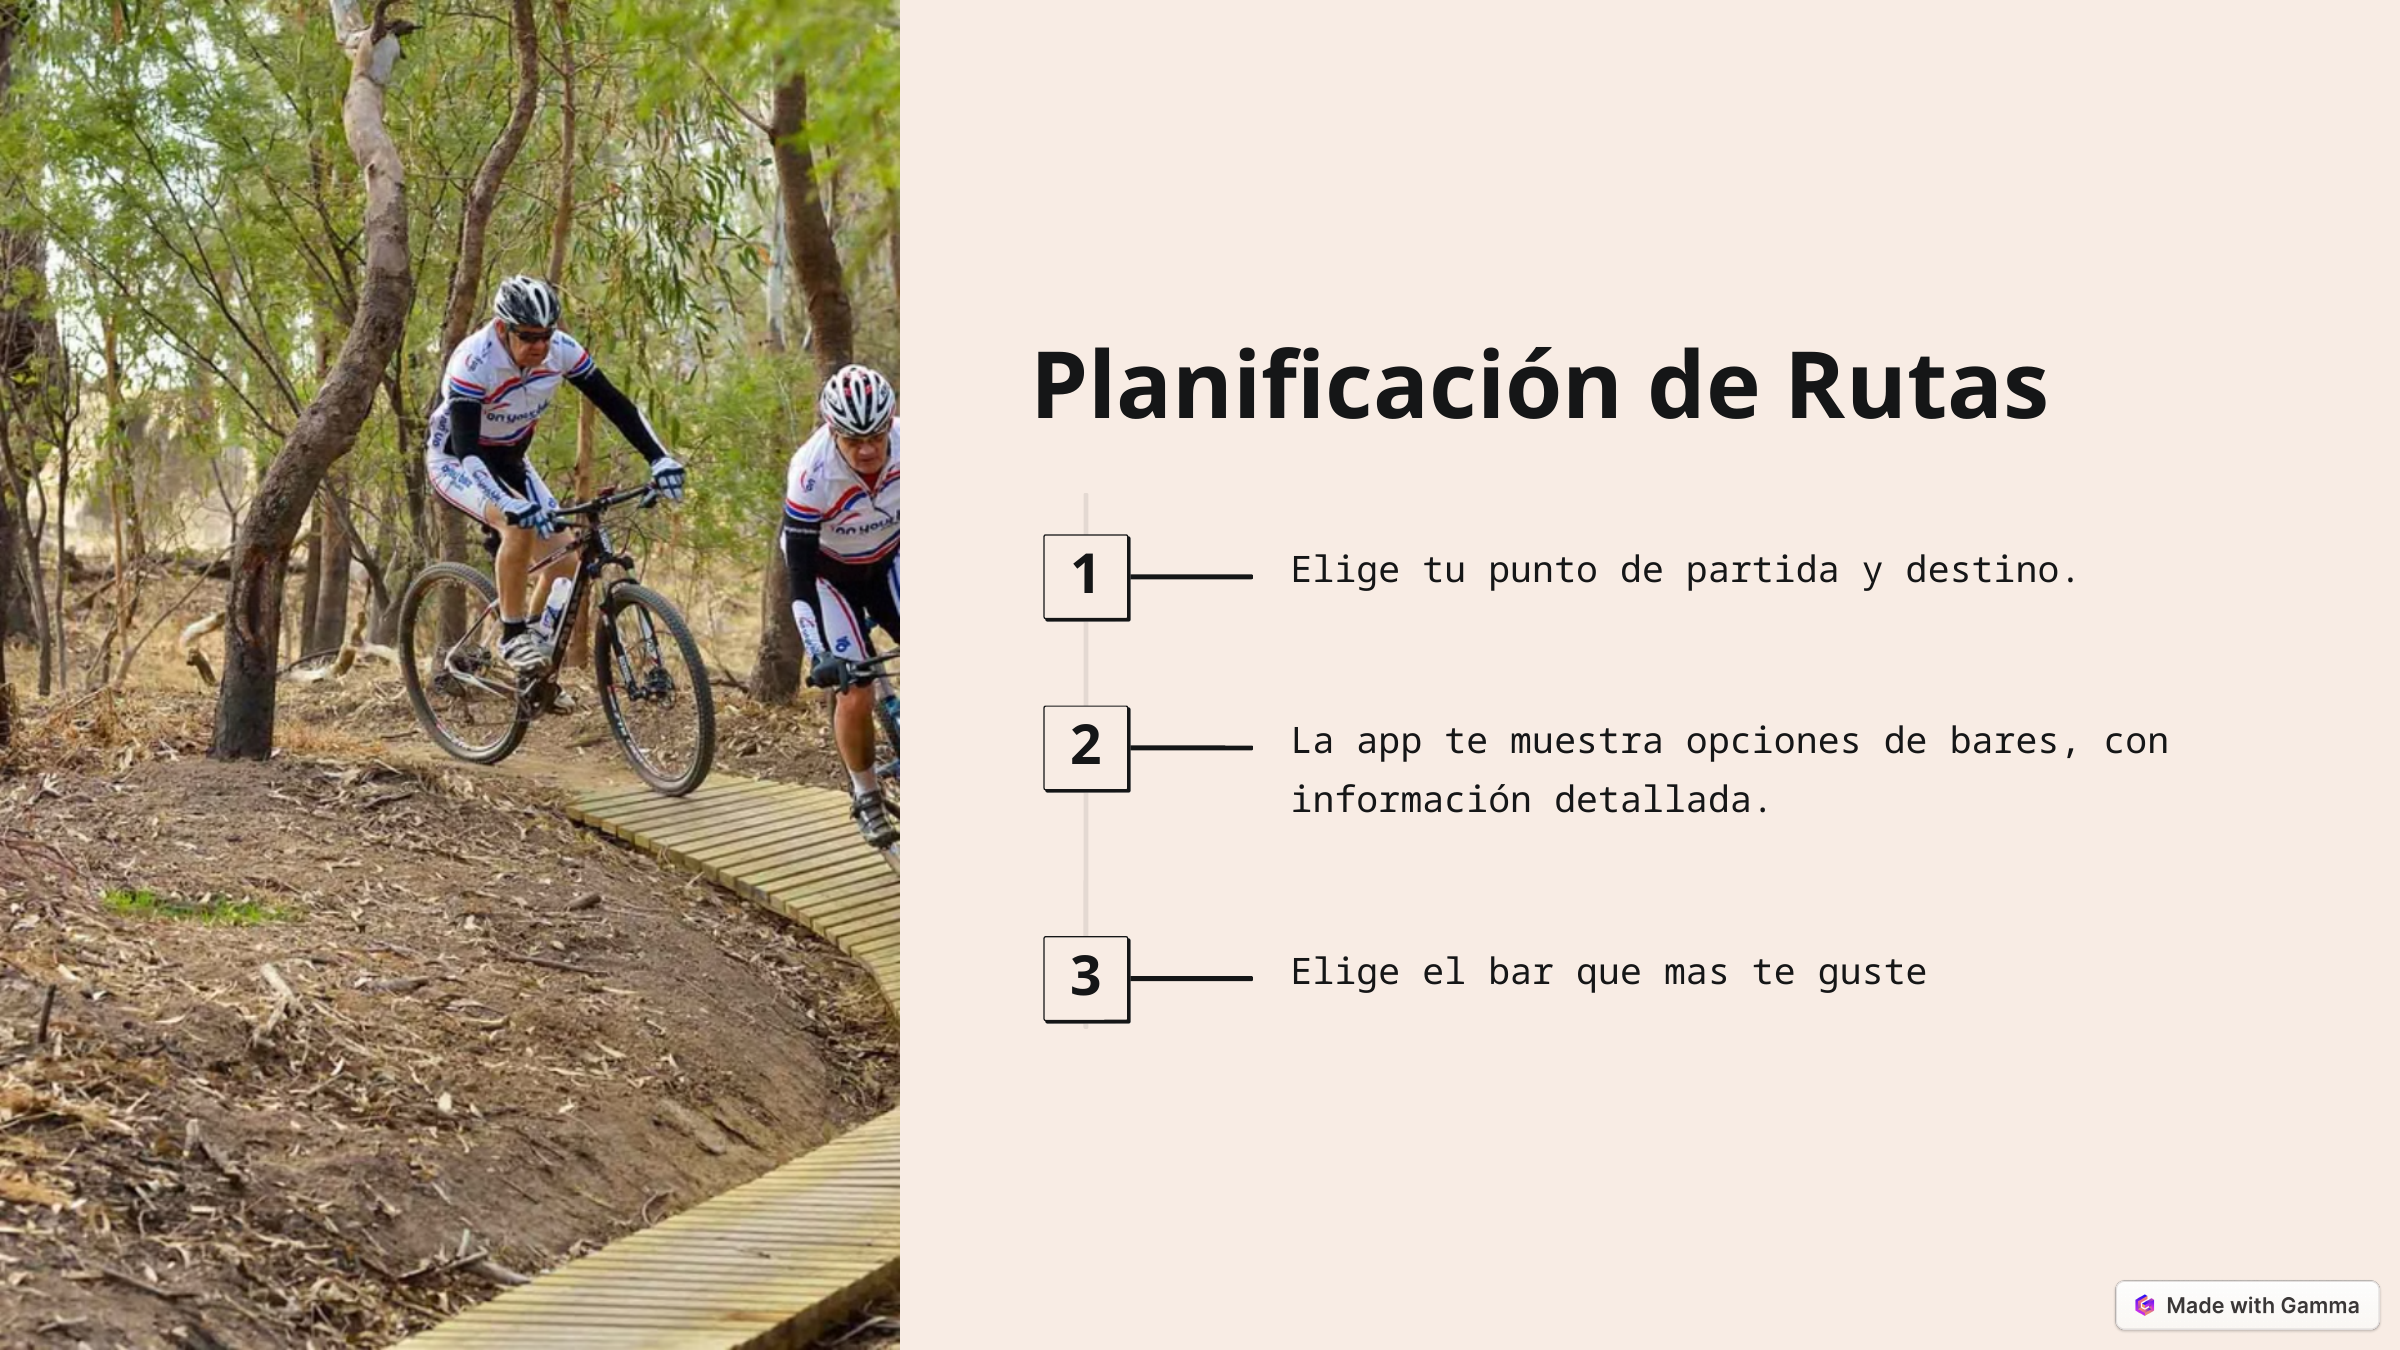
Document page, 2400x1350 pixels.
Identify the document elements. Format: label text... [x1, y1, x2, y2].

text_box [1131, 976, 1253, 982]
text_box [1044, 706, 1128, 790]
text_box [1044, 534, 1128, 619]
text_box Planificación de Rutas [1030, 321, 2159, 438]
text_box [1044, 936, 1128, 1021]
text_box 3 [1068, 950, 1103, 1007]
text_box 2 [1069, 720, 1103, 776]
picture [2106, 1271, 2389, 1339]
text_box [1083, 493, 1089, 534]
text_box [1083, 621, 1089, 706]
text_box [1083, 793, 1089, 936]
text_box Elige tu punto de partida y destino. [1290, 530, 2270, 590]
text_box 1 [1074, 548, 1098, 605]
text_box La app te muestra opciones de bares, con información detallada. [1290, 701, 2270, 821]
text_box [1131, 574, 1253, 580]
picture [0, 0, 900, 1350]
text_box [1131, 745, 1253, 751]
text_box Elige el bar que mas te guste [1290, 932, 2270, 992]
